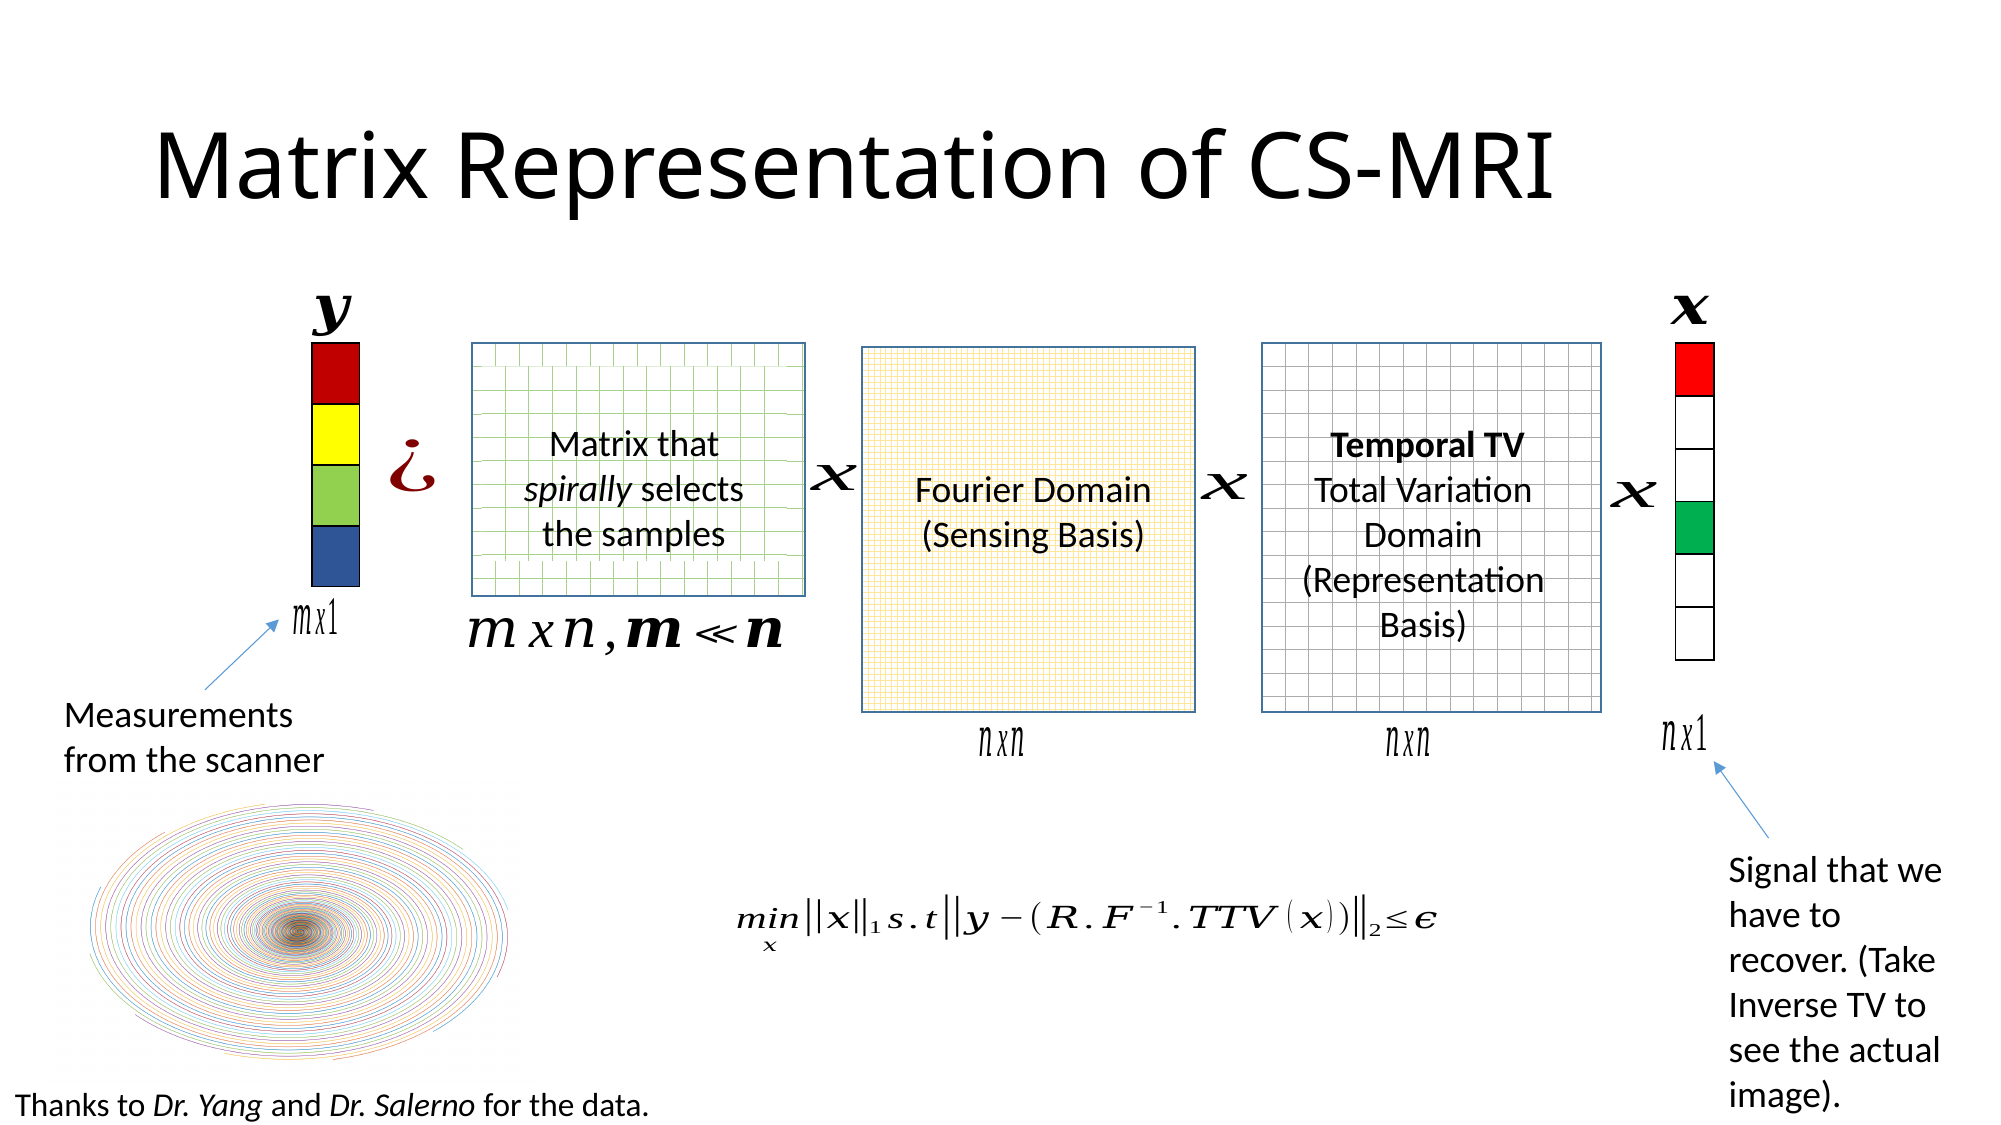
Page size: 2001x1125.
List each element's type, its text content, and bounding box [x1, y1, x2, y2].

text_box Thanks to Dr. Yang and Dr. Salerno for the data. [0, 1076, 706, 1125]
table_cell [1676, 502, 1713, 553]
text_box ∫ [471, 342, 806, 597]
table_cell [313, 527, 359, 586]
text_box Measurements from the scanner [48, 682, 386, 781]
table_header [313, 344, 359, 403]
table_cell [313, 405, 359, 464]
text_box [1261, 342, 1602, 713]
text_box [1713, 761, 1769, 839]
text_box [861, 346, 1196, 713]
text_box Signal that we have to recover. (Take Inverse TV to see the actual image). [1713, 837, 1959, 1122]
table_cell [1676, 555, 1713, 606]
table_cell [313, 466, 359, 525]
title Matrix Representation of CS-MRI [137, 59, 1863, 278]
table_cell [1676, 397, 1713, 448]
table_cell [1676, 608, 1713, 659]
table_cell [1676, 450, 1713, 501]
picture [48, 781, 534, 1083]
table_header [1676, 344, 1713, 395]
text_box Temporal TV Total Variation Domain (Representation Basis) [1249, 412, 1598, 652]
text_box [204, 619, 279, 690]
